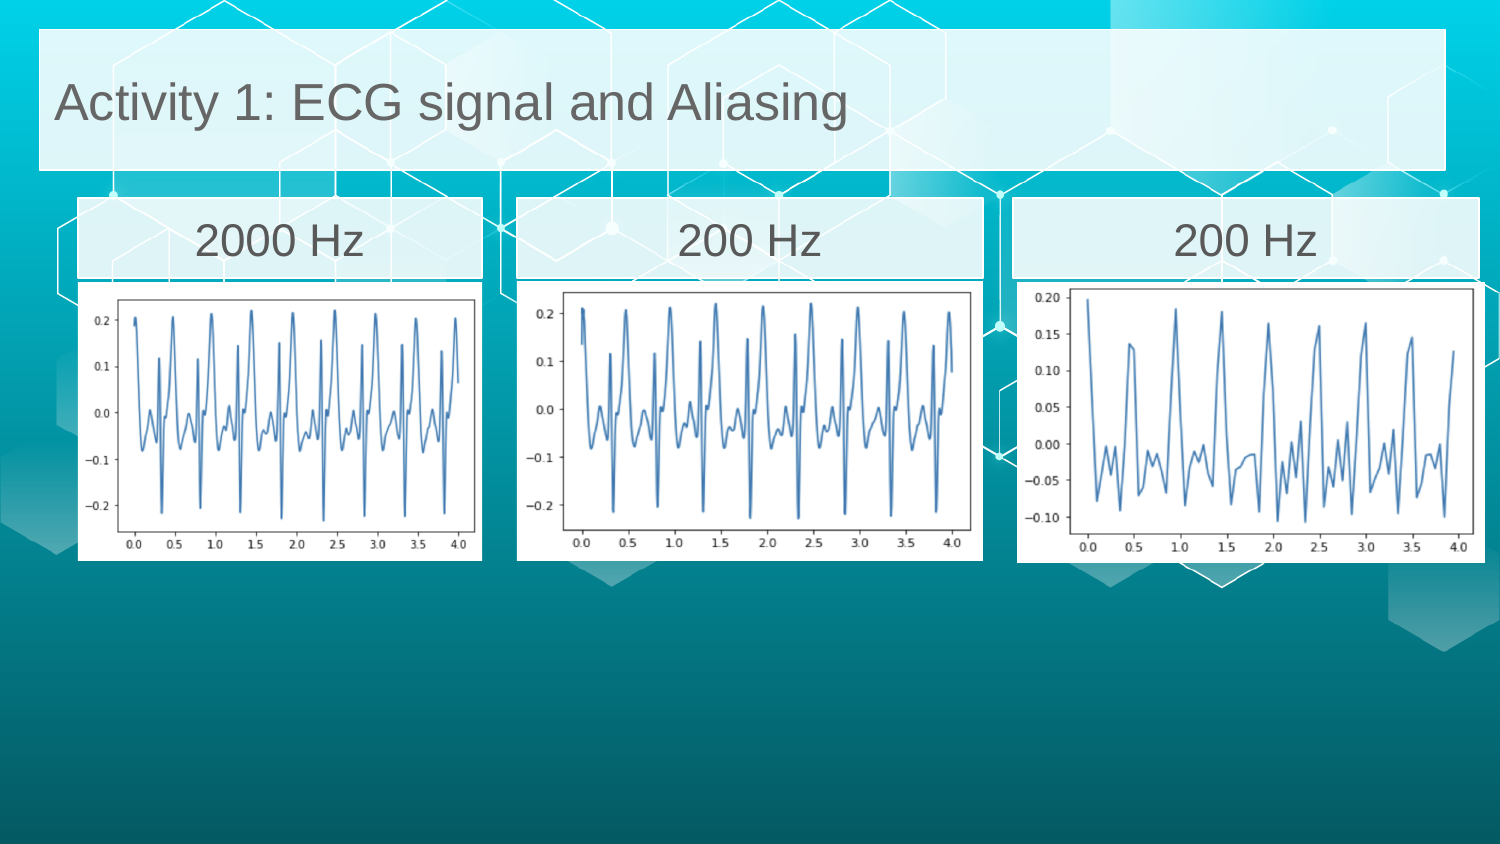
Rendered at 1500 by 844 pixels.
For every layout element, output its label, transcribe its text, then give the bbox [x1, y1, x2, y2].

text_box 2000 Hz [77, 198, 483, 278]
text_box 200 Hz [1012, 198, 1479, 278]
text_box Activity 1: ECG signal and Aliasing [39, 29, 1446, 171]
picture [0, 0, 1500, 652]
text_box 200 Hz [516, 198, 983, 278]
